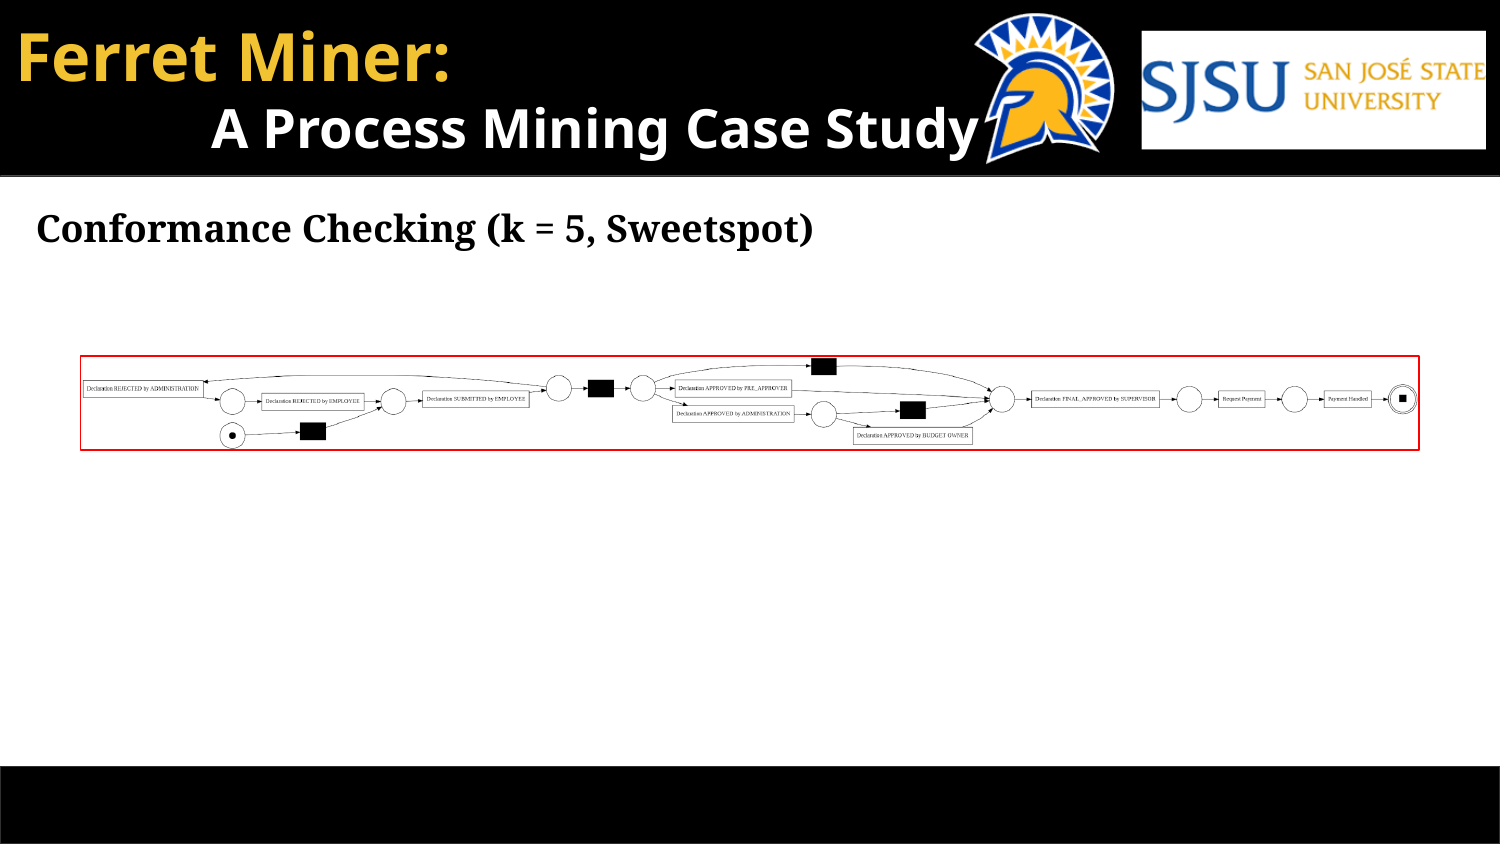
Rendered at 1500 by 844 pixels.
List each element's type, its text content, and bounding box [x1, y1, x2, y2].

picture [81, 356, 1419, 450]
text_box Ferret Miner: A Process Mining Case Study [0, 0, 1500, 175]
text_box Conformance Checking (k = 5, Sweetspot) [20, 189, 1221, 265]
text_box [0, 766, 1500, 844]
picture [973, 12, 1486, 165]
